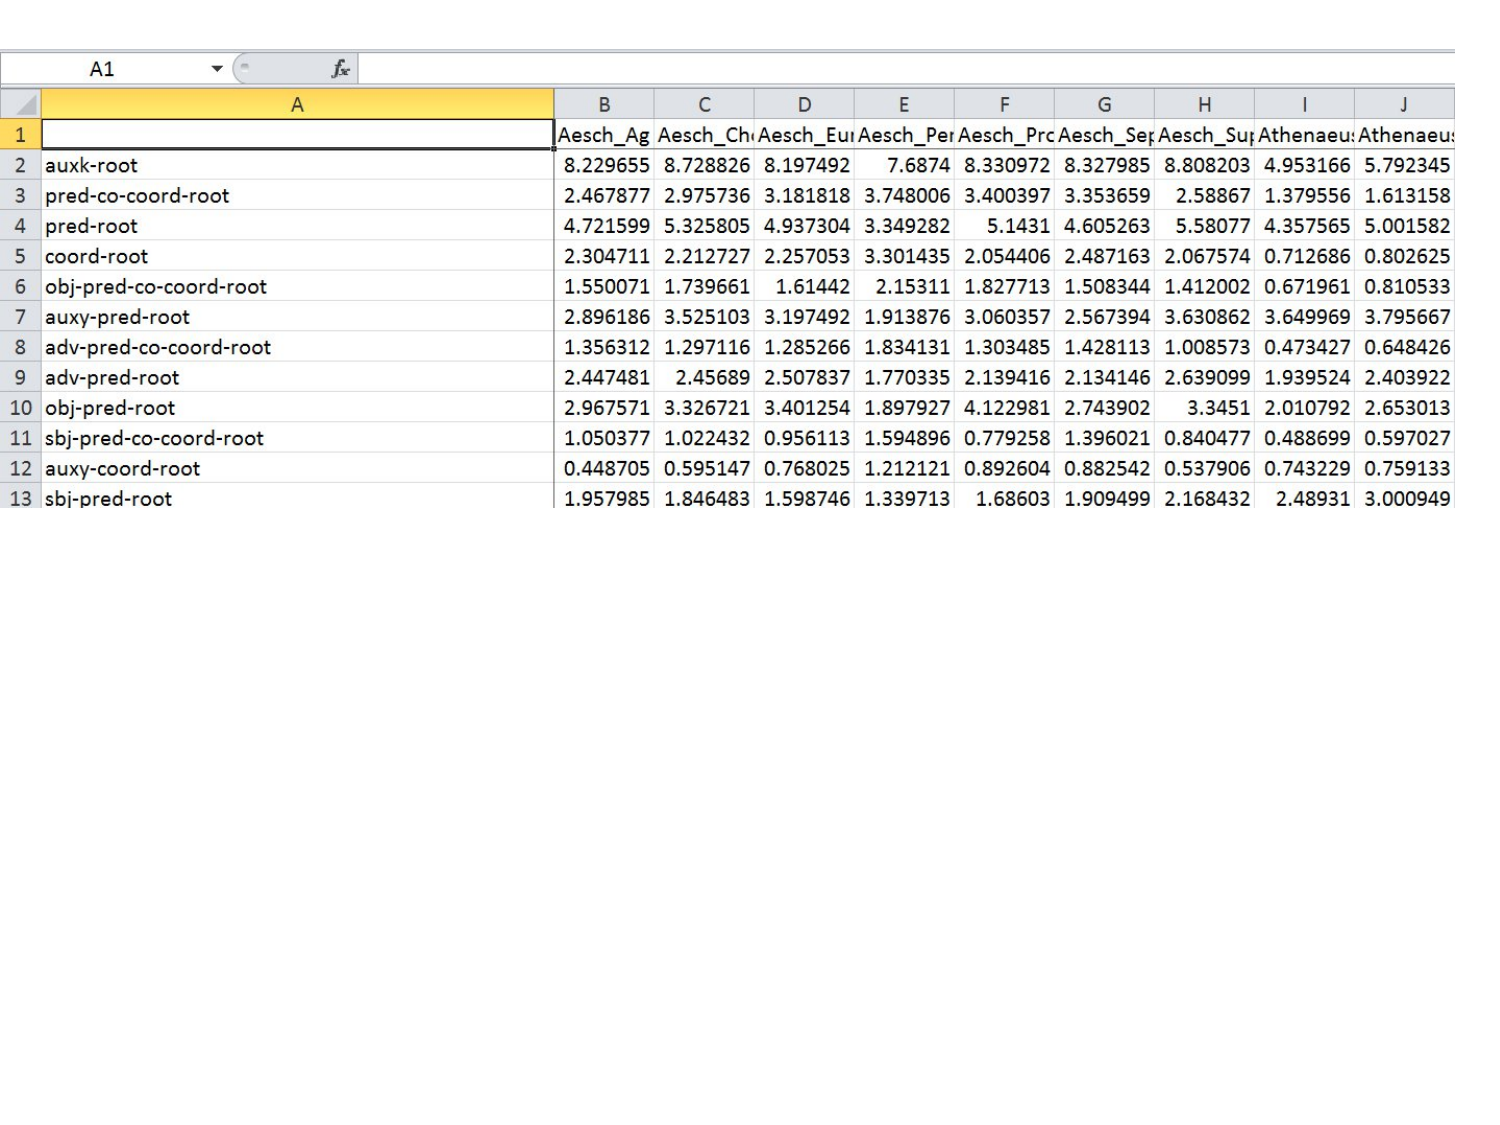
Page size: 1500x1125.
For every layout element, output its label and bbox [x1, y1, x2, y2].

picture [0, 49, 1455, 508]
